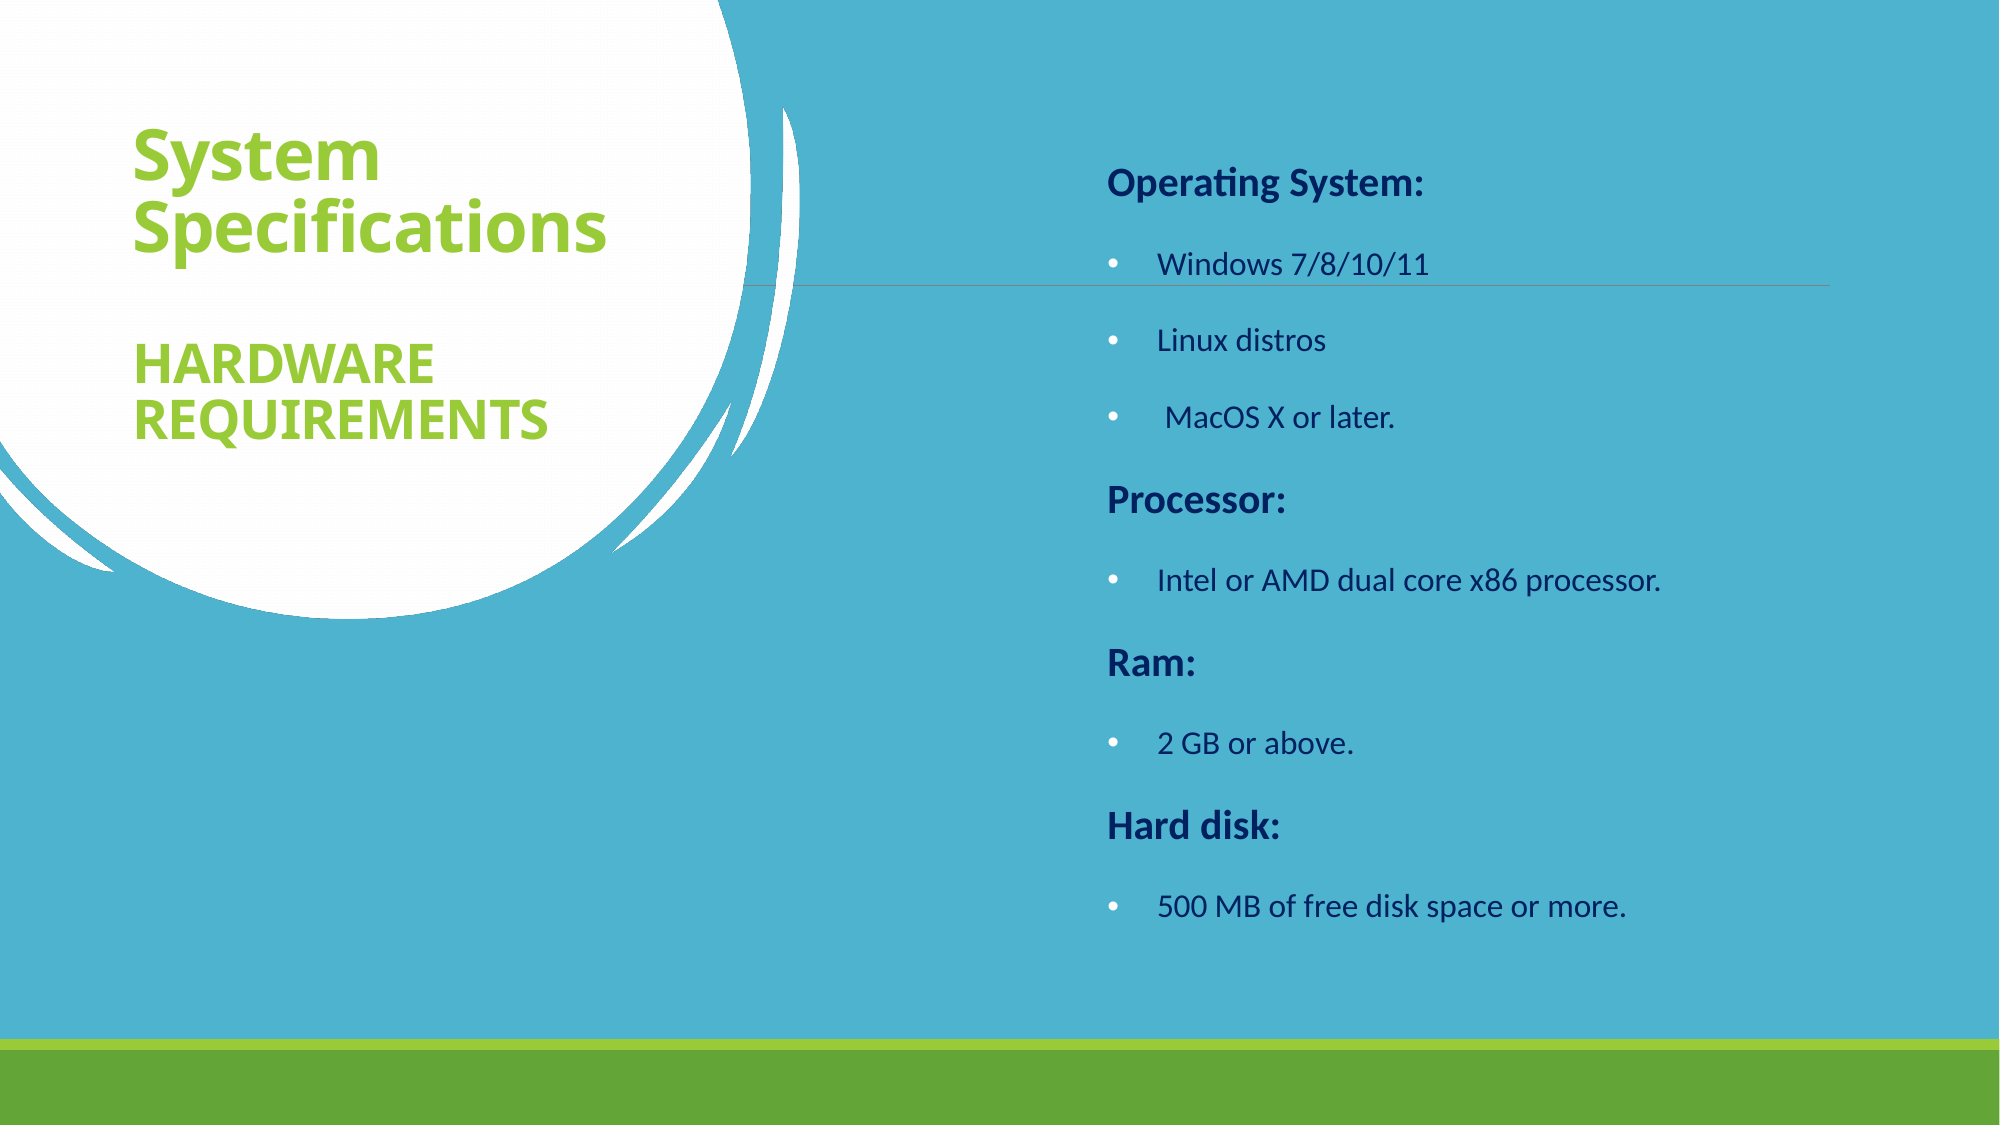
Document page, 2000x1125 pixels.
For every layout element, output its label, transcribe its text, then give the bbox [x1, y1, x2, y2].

title System Specifications HARDWARE REQUIREMENTS [112, 112, 750, 463]
text_box Operating System: Windows 7/8/10/11 Linux distros MacOS X or later. Processor: Intel or AMD dual core x86 processor. Ram: 2 GB or above. Hard disk: 500 MB of free disk space or more. [1087, 148, 1750, 1124]
picture [0, 0, 800, 619]
